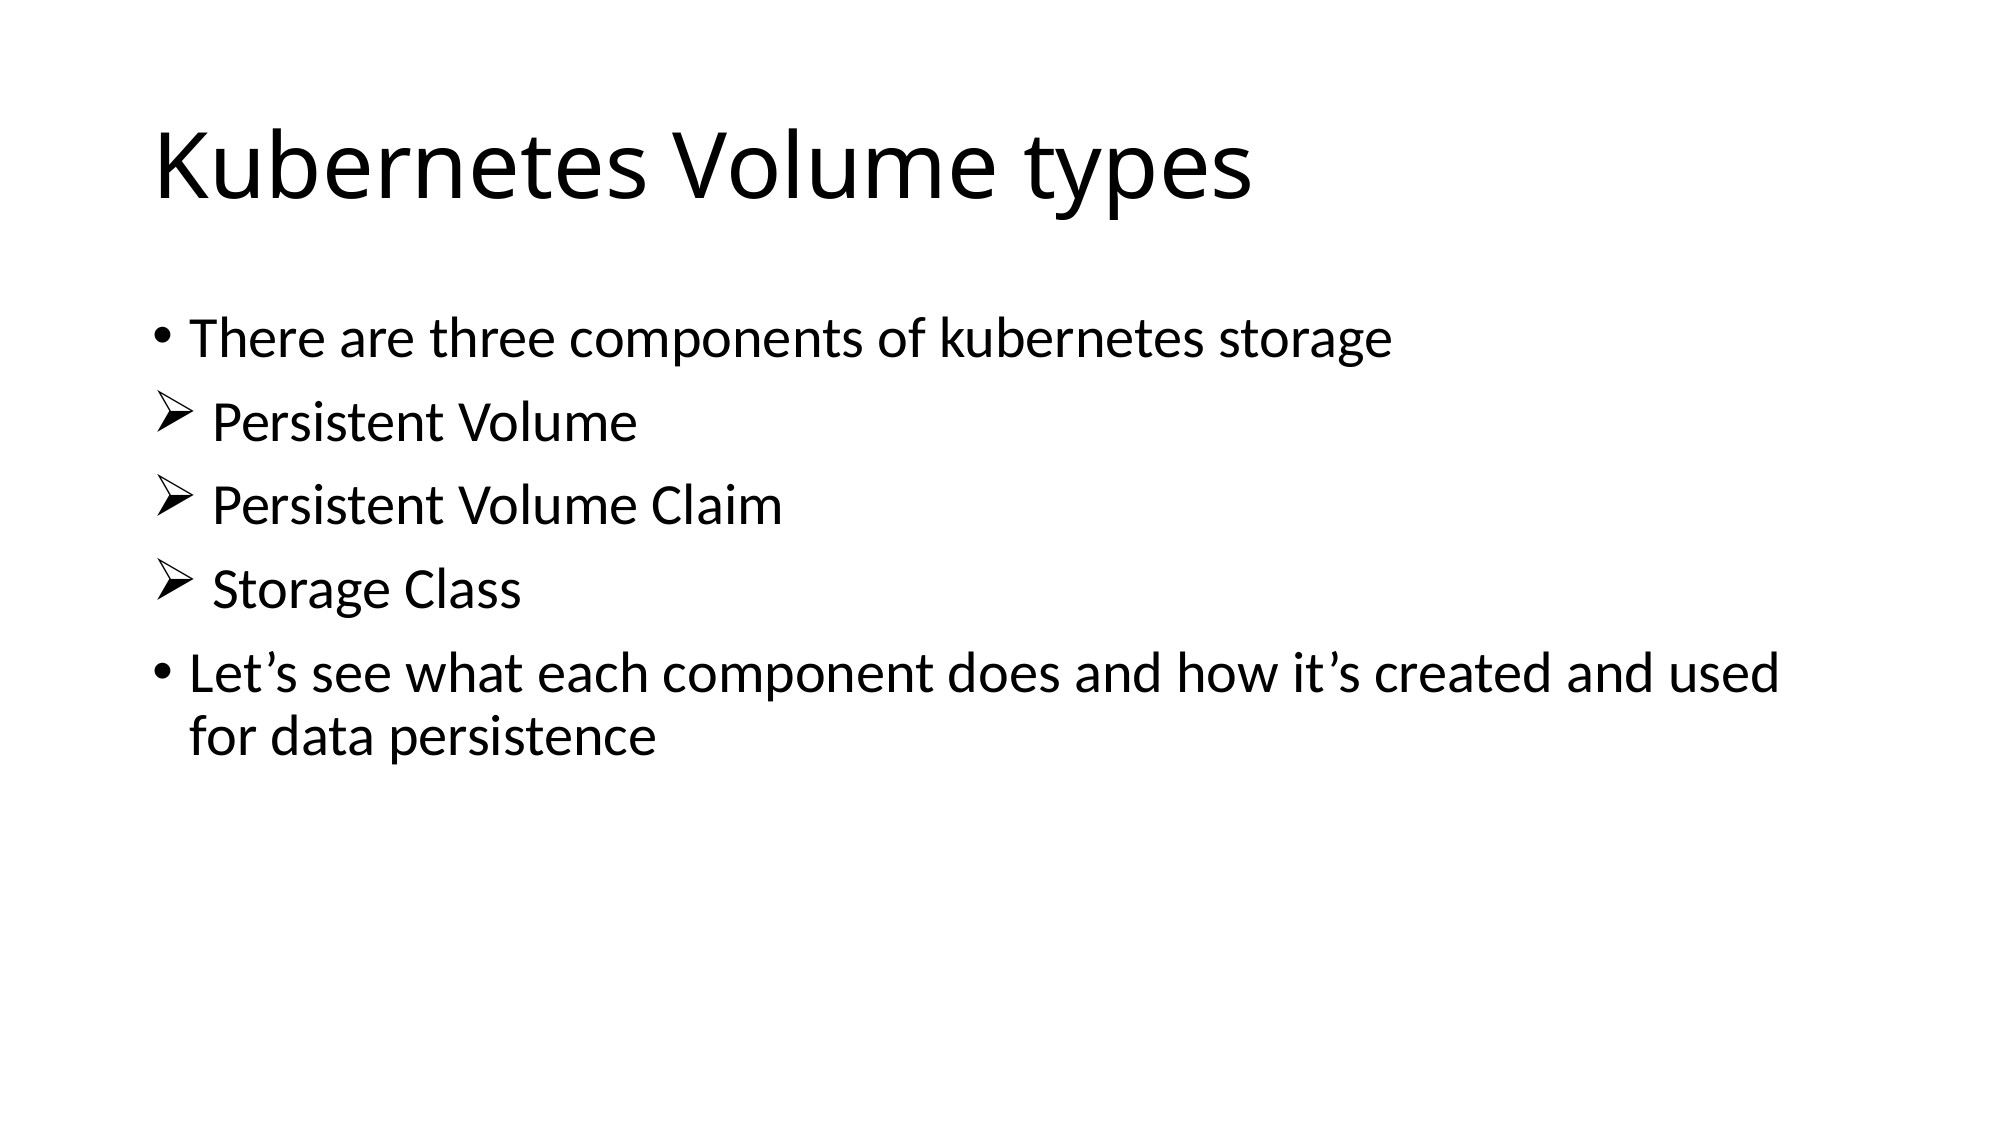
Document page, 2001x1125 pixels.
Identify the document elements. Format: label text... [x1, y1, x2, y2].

list There are three components of kubernetes storage Persistent Volume Persistent Volume Claim Storage Class Let’s see what each component does and how it’s created and used for data persistence [137, 299, 1863, 1014]
title Kubernetes Volume types [137, 59, 1863, 278]
